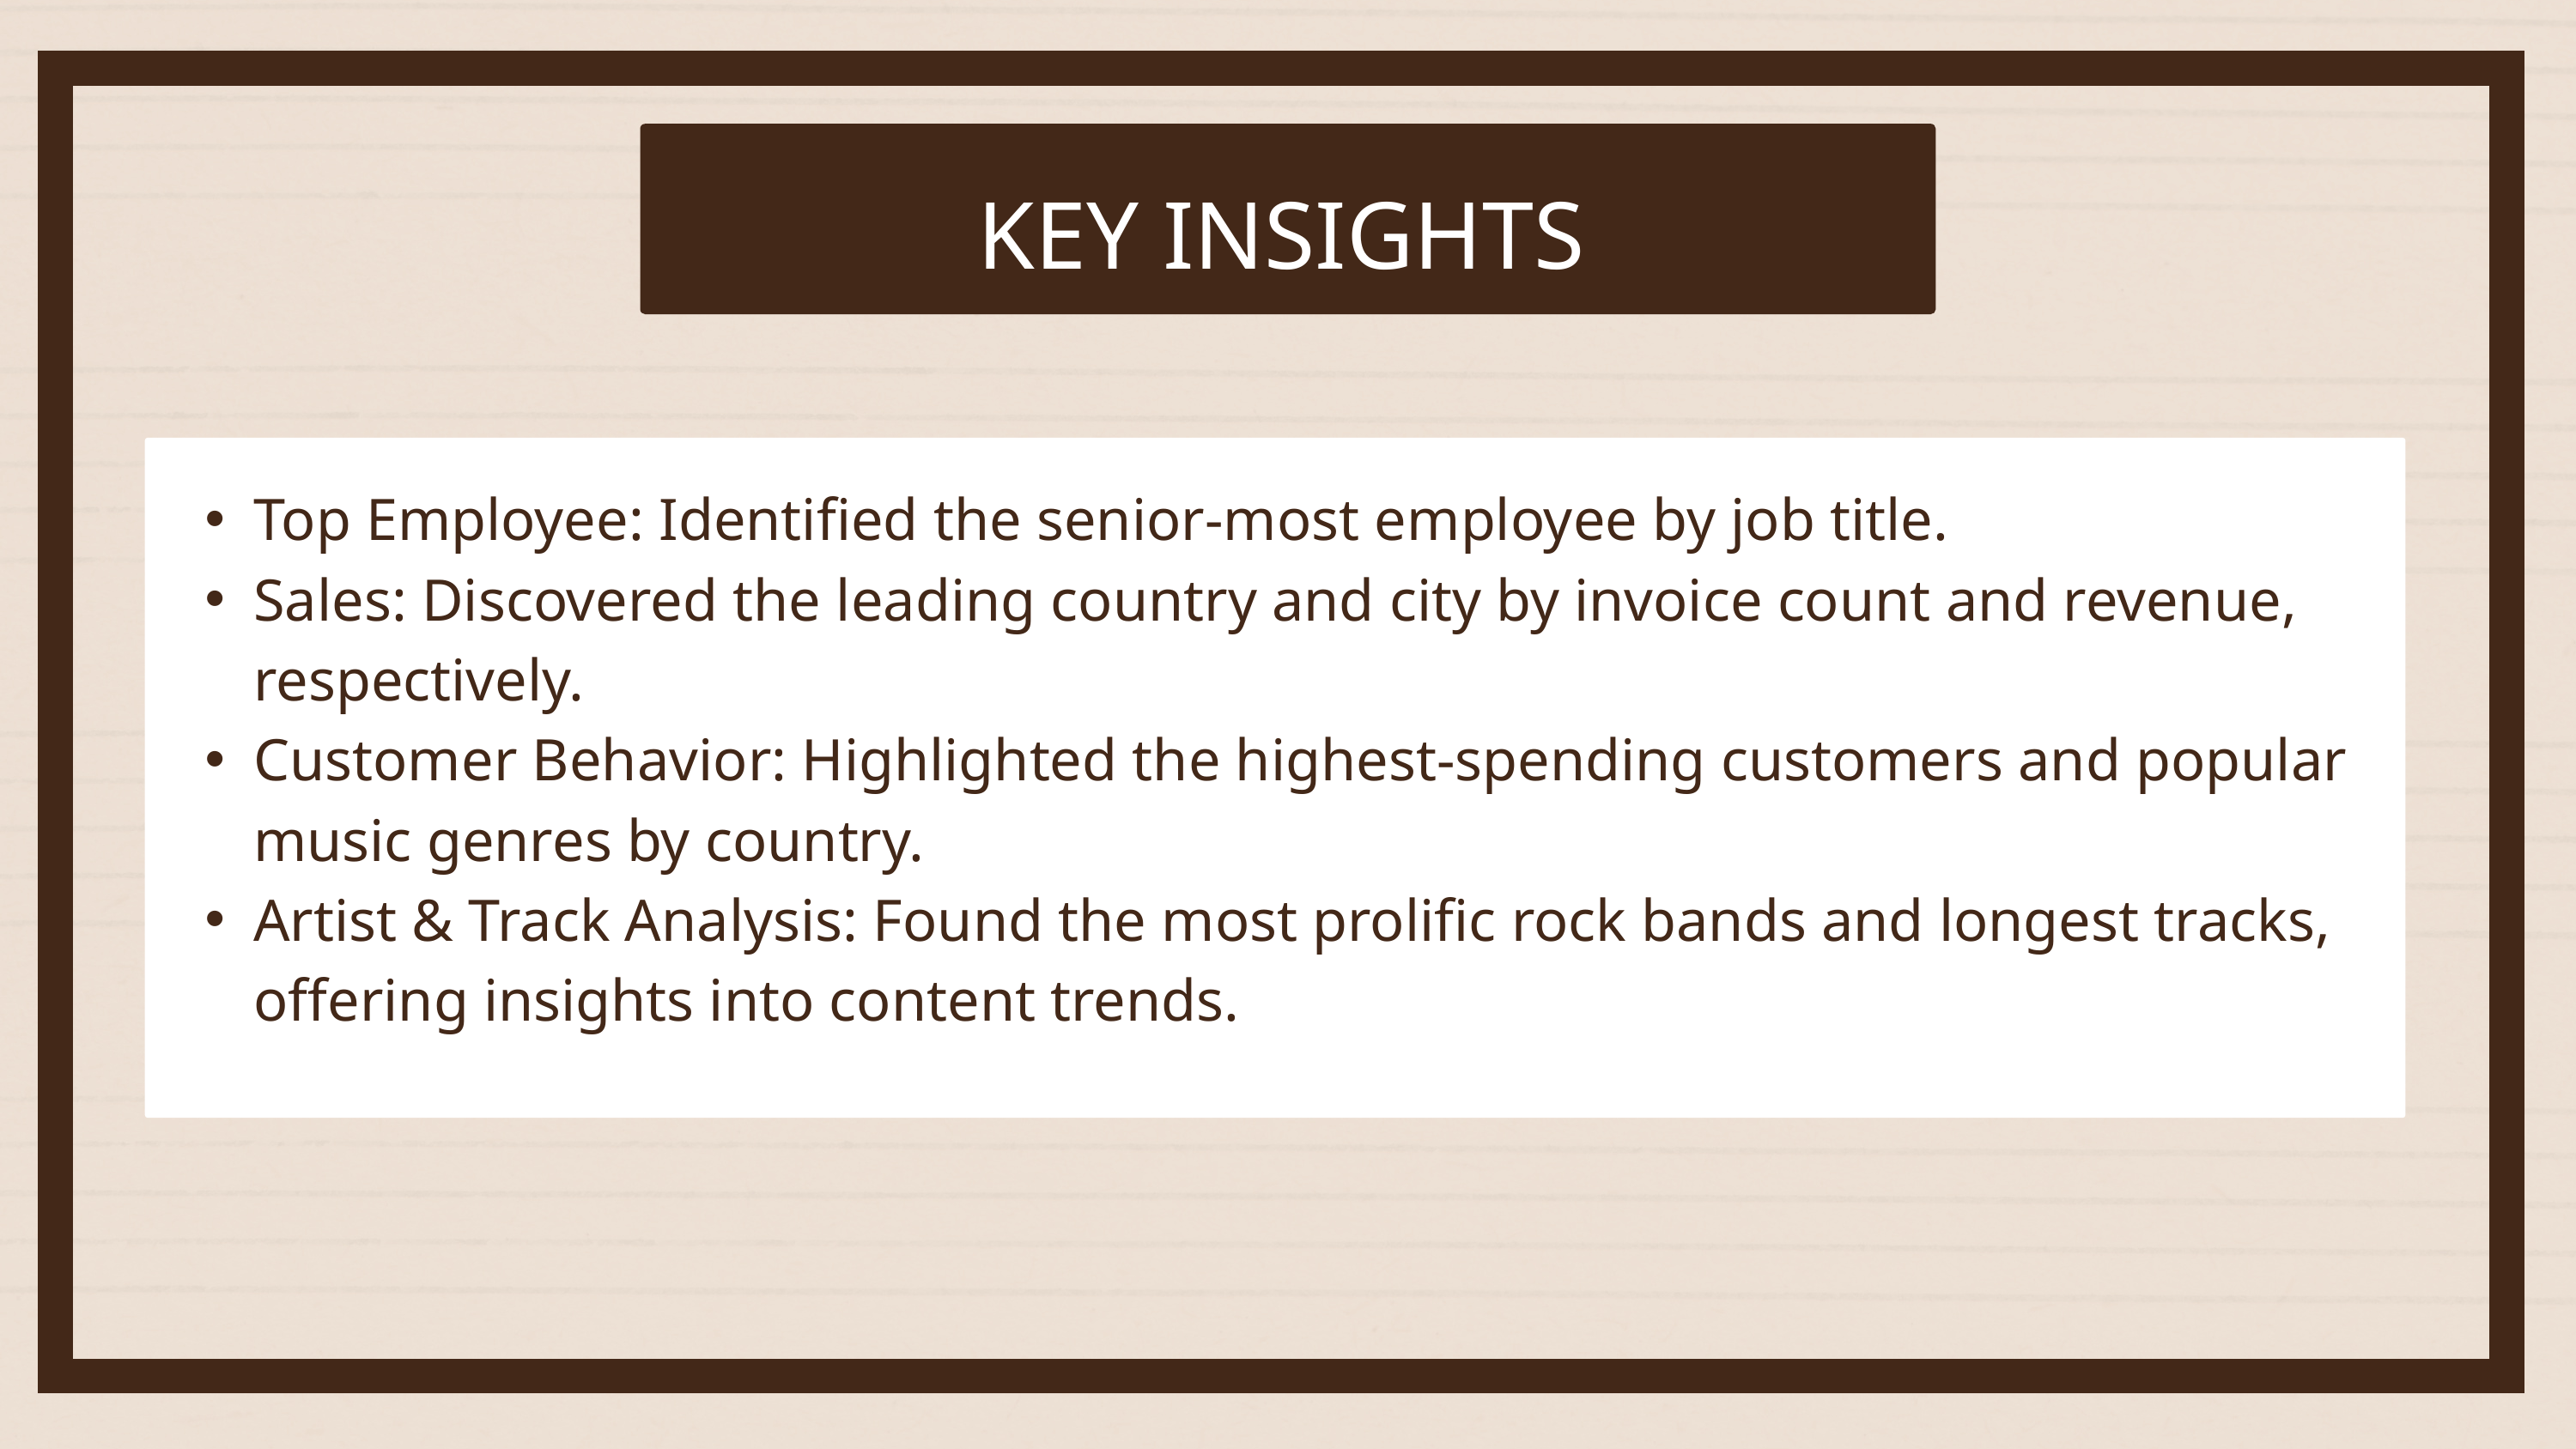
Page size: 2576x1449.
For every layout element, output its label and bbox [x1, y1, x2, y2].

text_box [640, 123, 1936, 315]
text_box [0, 0, 2576, 1449]
text_box [37, 50, 2525, 1394]
text_box [144, 437, 2406, 1119]
